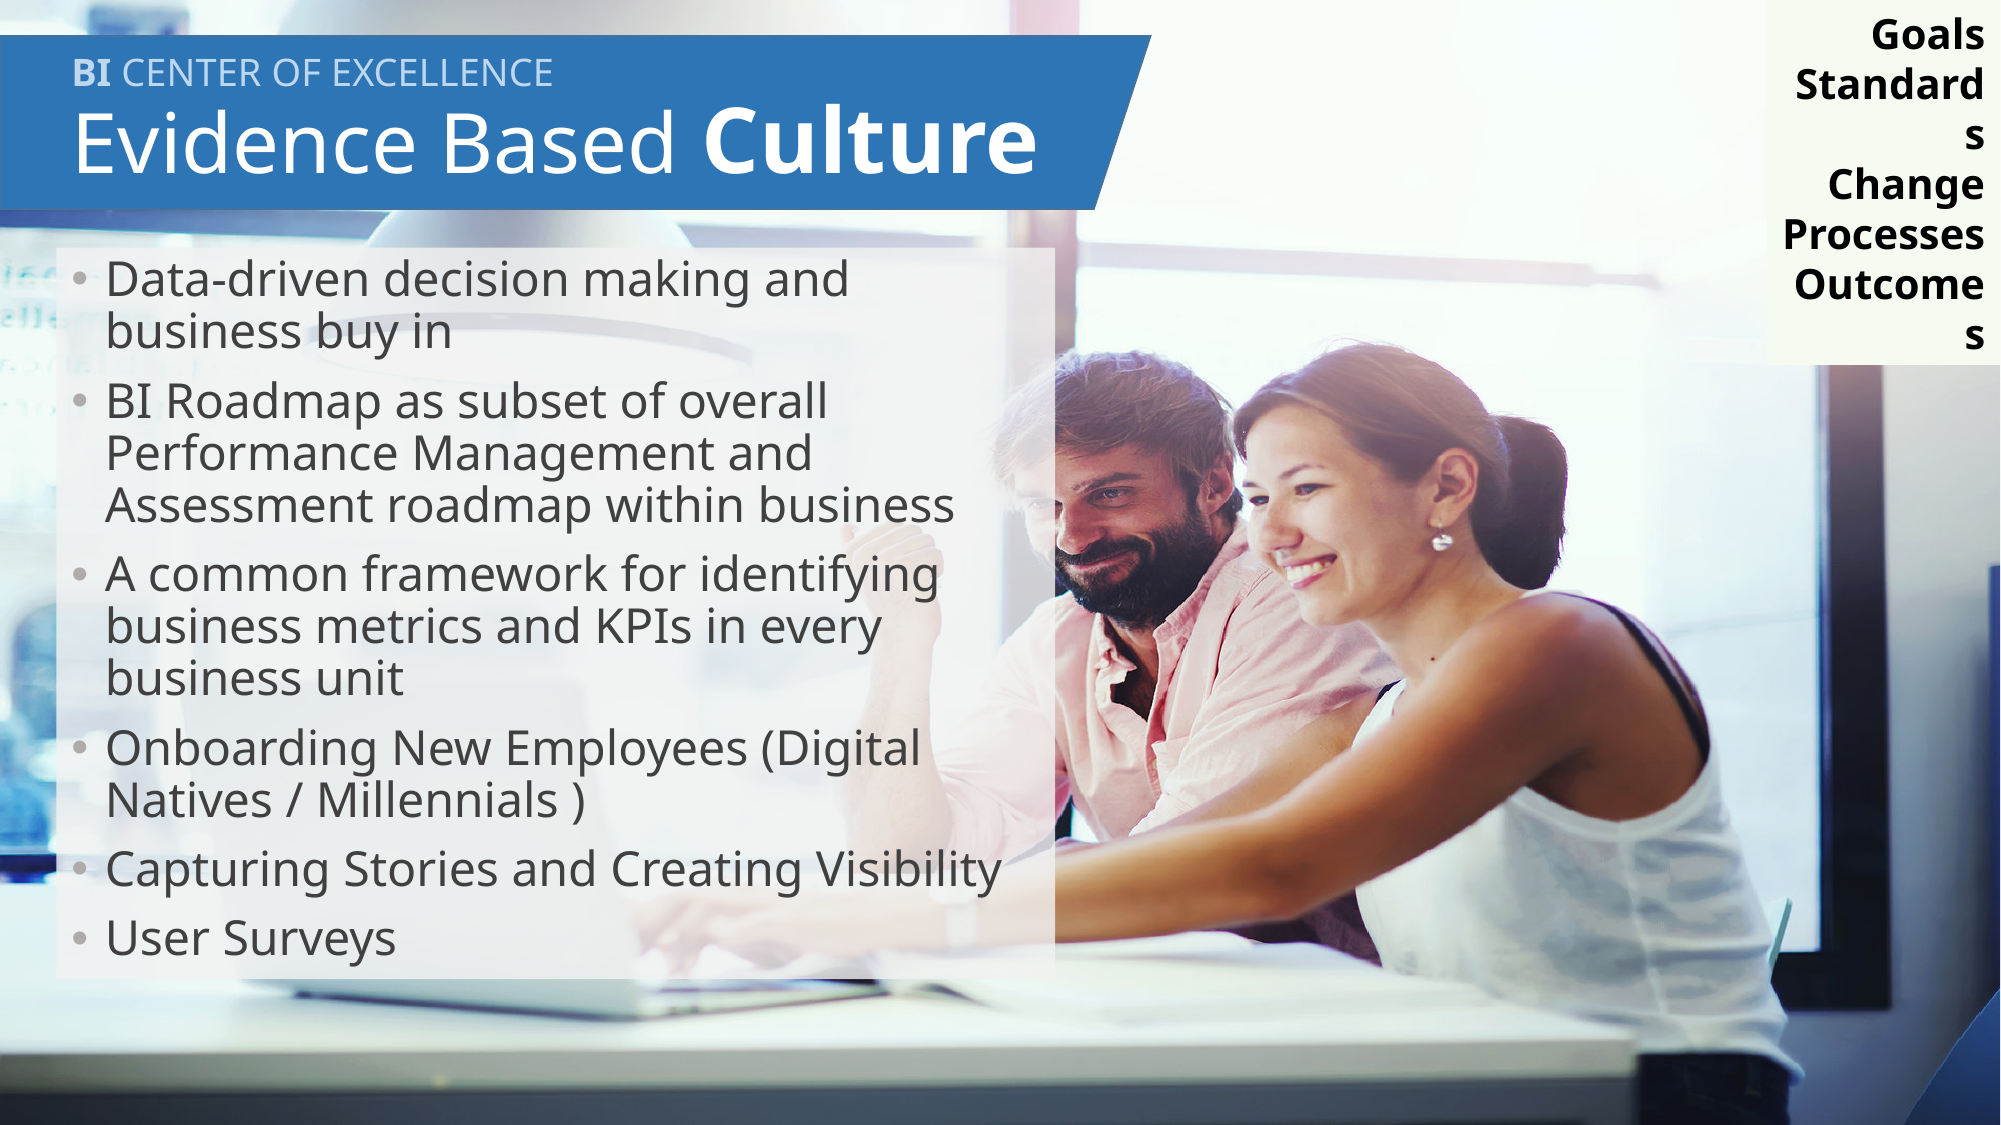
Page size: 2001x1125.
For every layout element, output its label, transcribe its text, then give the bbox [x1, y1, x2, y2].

text_box Goals Standards Change Processes Outcomes [1766, 0, 2000, 365]
picture [0, 0, 2001, 1125]
list Data-driven decision making and business buy in BI Roadmap as subset of overall Performance Management and Assessment roadmap within business A common framework for identifying business metrics and KPIs in every business unit Onboarding New Employees (Digital Natives / Millennials ) Capturing Stories and Creating Visibility User Surveys [56, 247, 1056, 980]
text_box [0, 35, 1152, 210]
title BI CENTER OF EXCELLENCE Evidence Based Culture [56, 41, 1056, 207]
